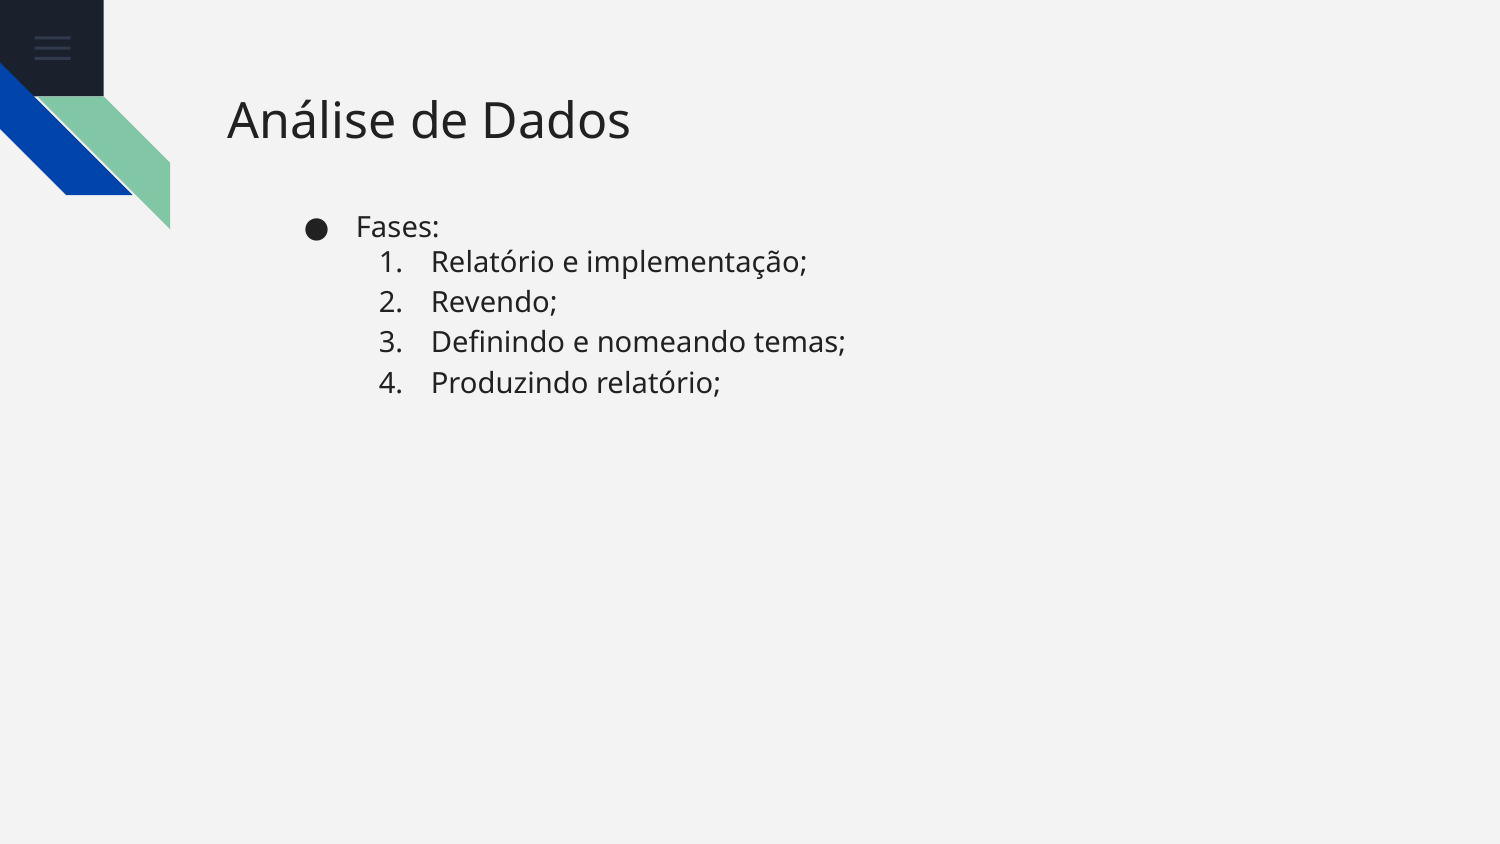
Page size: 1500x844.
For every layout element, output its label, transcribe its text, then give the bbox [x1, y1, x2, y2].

title Análise de Dados [212, 64, 1368, 215]
text_box Fases: Relatório e implementação; Revendo; Definindo e nomeando temas; Produzindo relatório; [265, 193, 1315, 405]
